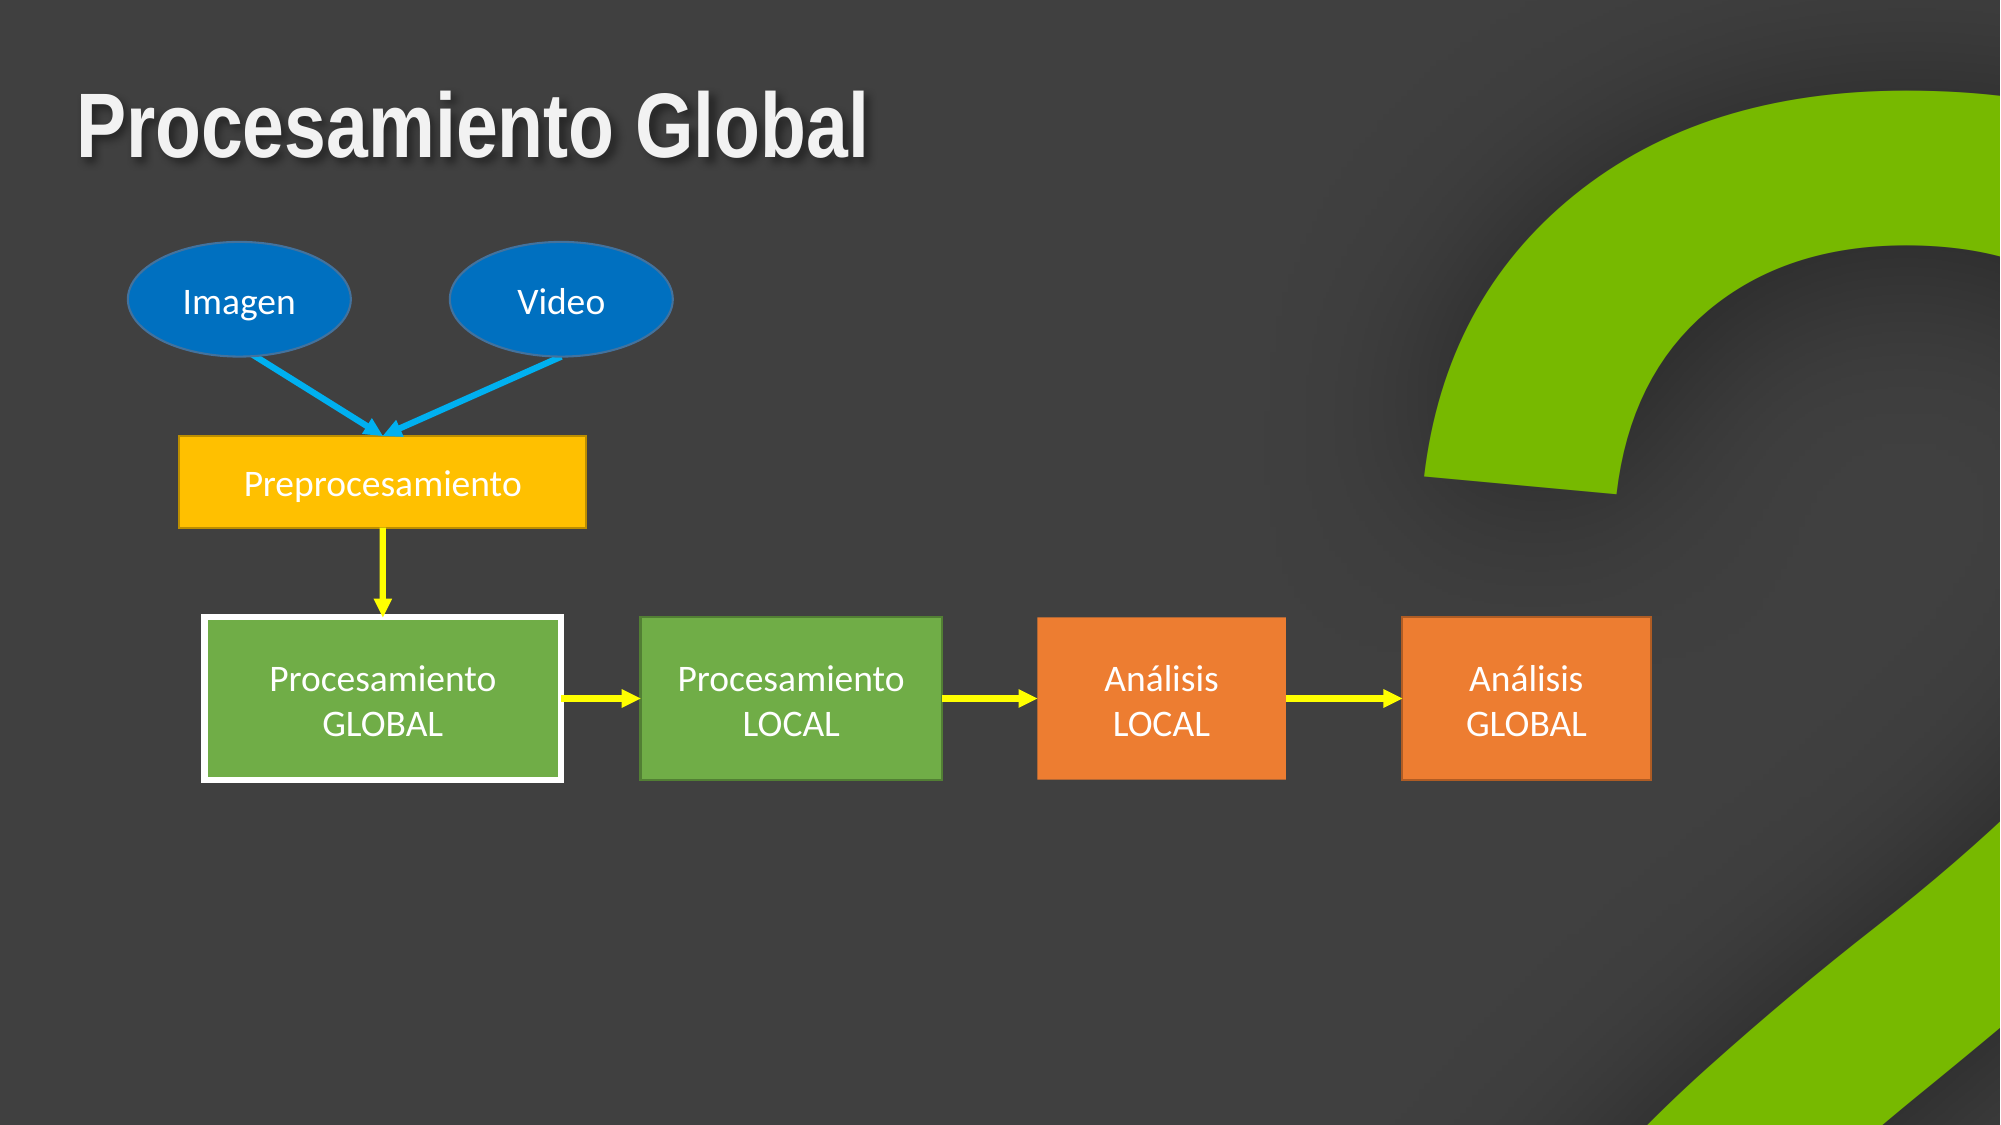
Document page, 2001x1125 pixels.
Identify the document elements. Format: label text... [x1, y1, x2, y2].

title Procesamiento Global [61, 19, 1160, 237]
text_box Procesamiento LOCAL [639, 616, 943, 781]
text_box Procesamiento GLOBAL [203, 616, 562, 781]
text_box Análisis GLOBAL [1401, 616, 1652, 781]
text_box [239, 346, 383, 436]
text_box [382, 356, 562, 436]
text_box Imagen [126, 240, 352, 358]
text_box Análisis LOCAL [1036, 616, 1287, 781]
text_box Preprocesamiento [178, 435, 587, 529]
text_box 2 [1293, 0, 1760, 1125]
text_box Video [448, 240, 674, 358]
